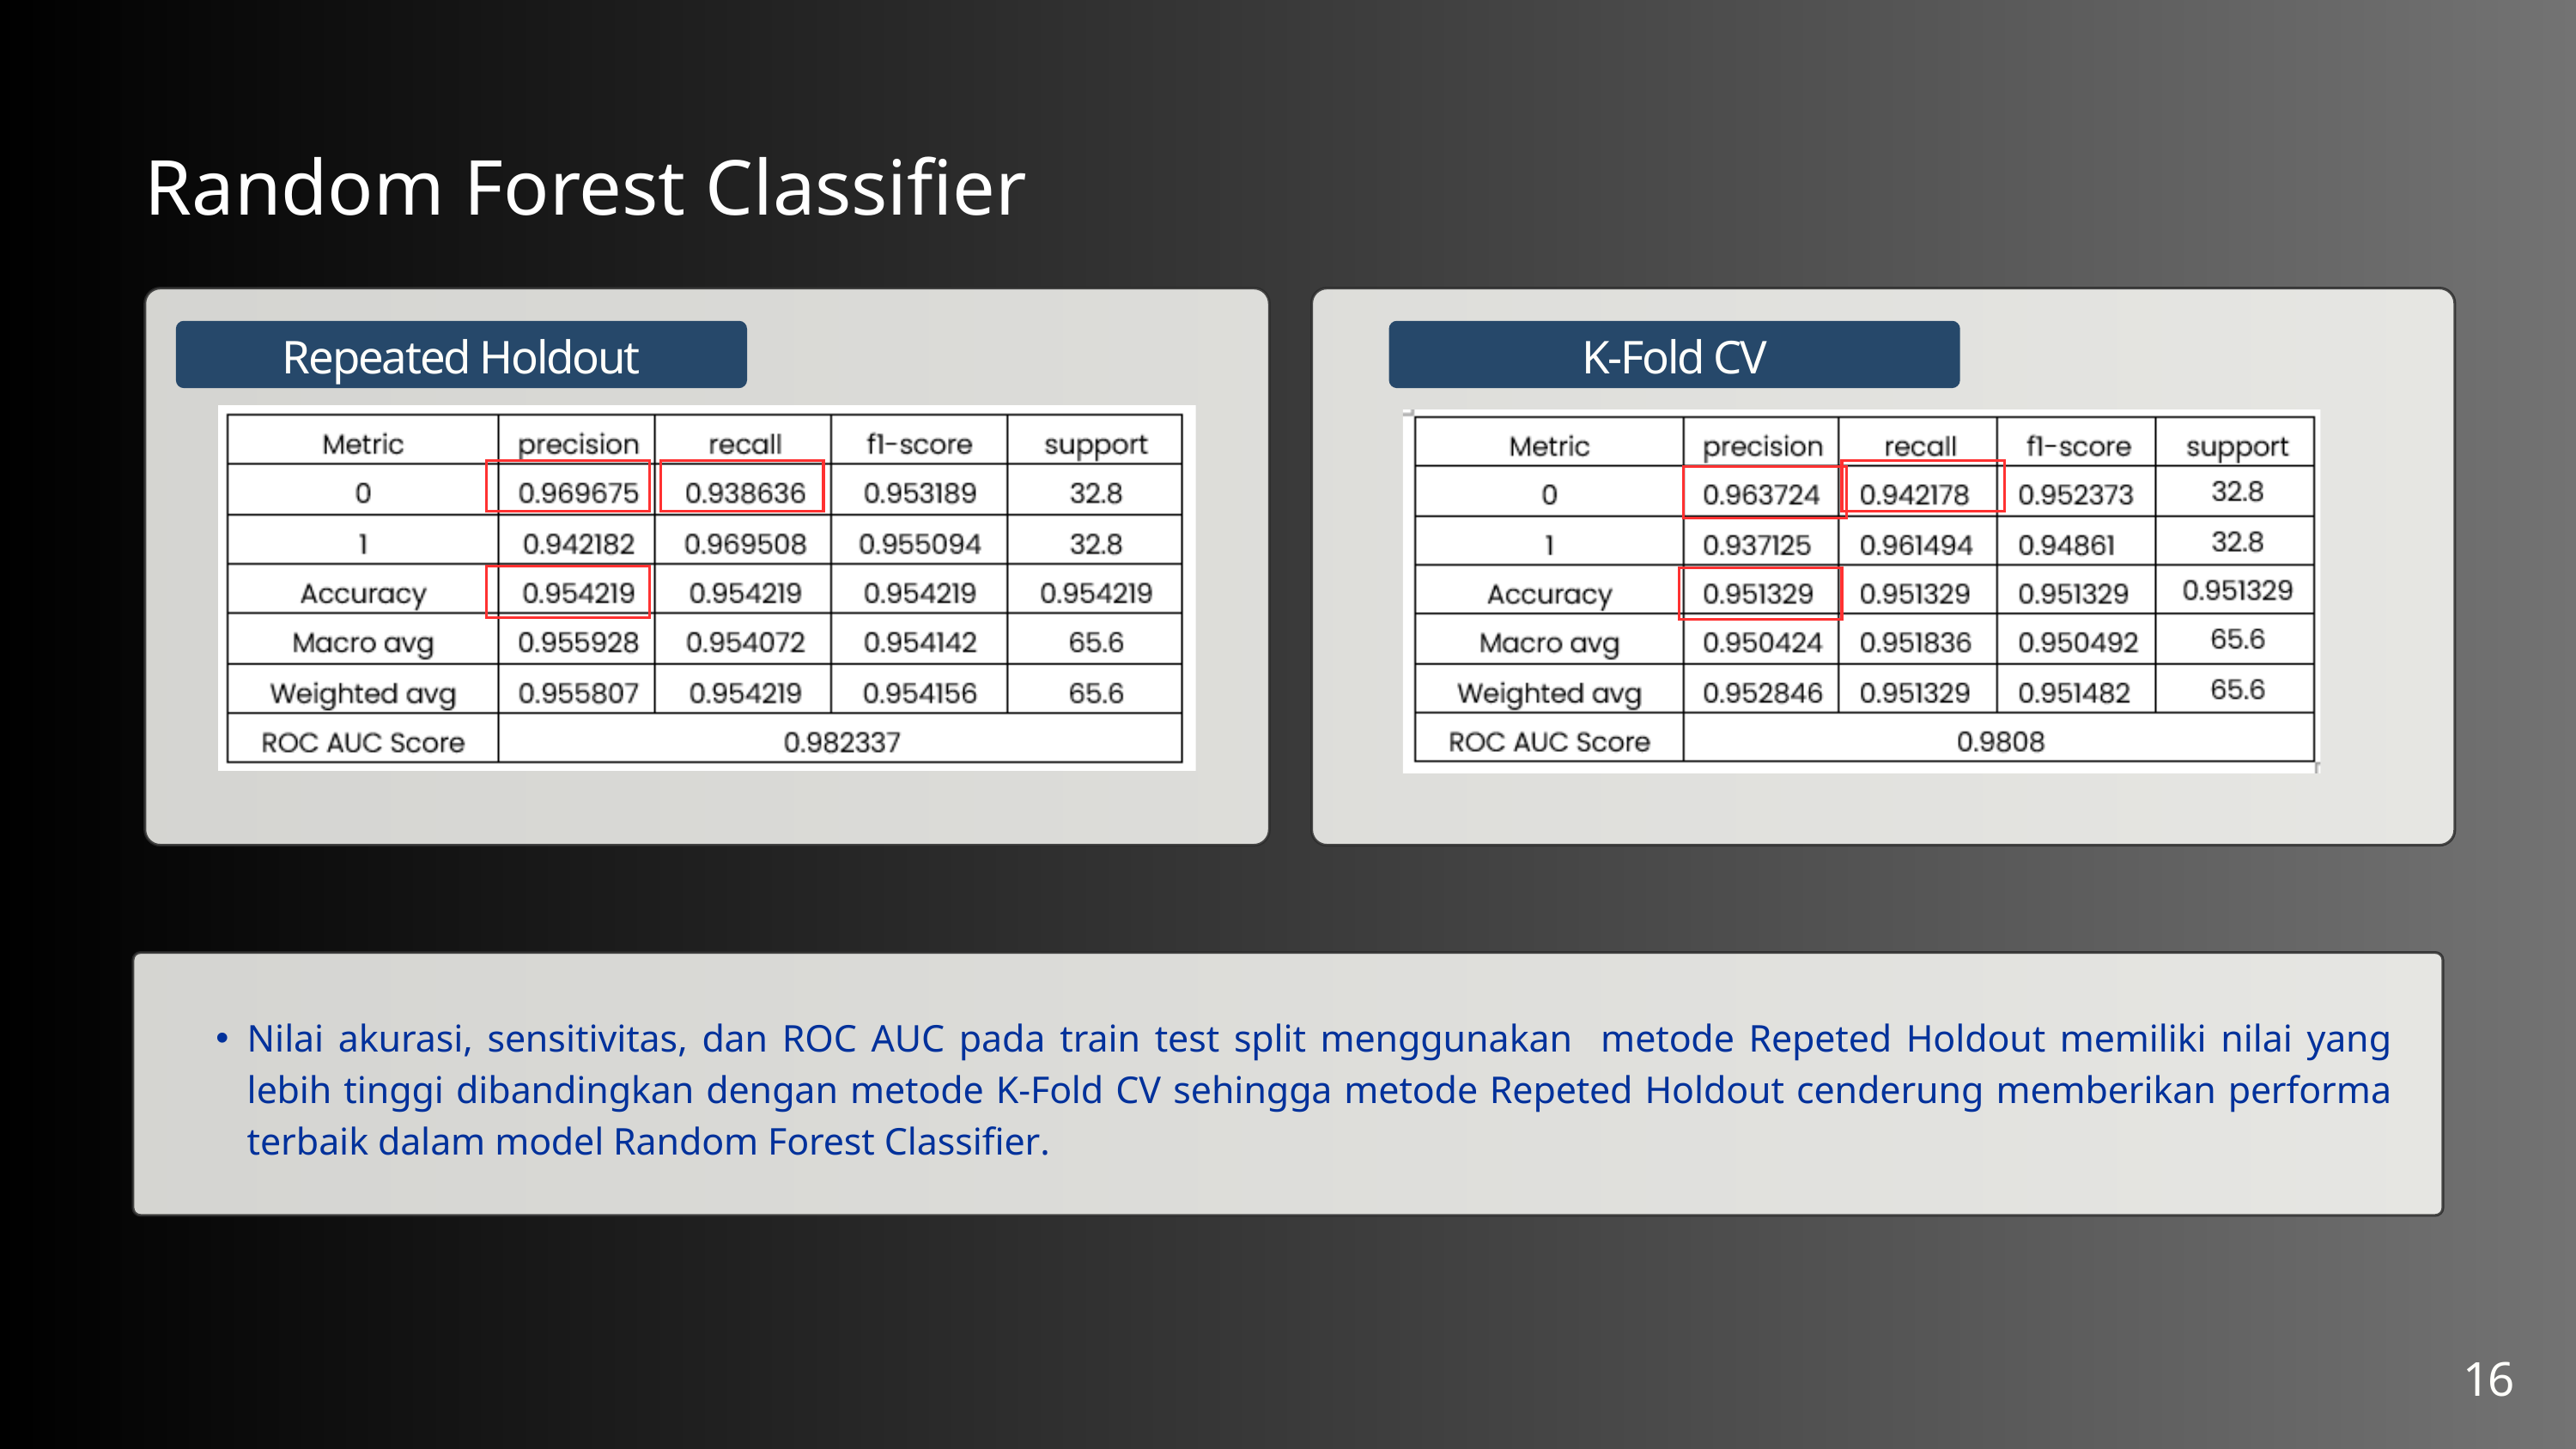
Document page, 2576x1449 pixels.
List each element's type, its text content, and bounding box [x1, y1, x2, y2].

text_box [175, 320, 748, 389]
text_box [659, 459, 824, 512]
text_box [486, 459, 650, 512]
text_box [1841, 459, 2006, 512]
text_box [1678, 567, 1843, 620]
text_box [1311, 288, 2456, 846]
text_box Random Forest Classifier [144, 139, 2098, 231]
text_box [486, 566, 650, 618]
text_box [144, 288, 1270, 846]
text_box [1388, 320, 1960, 389]
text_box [1683, 466, 1839, 518]
text_box 16 [2444, 1339, 2533, 1406]
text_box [132, 952, 2444, 1216]
